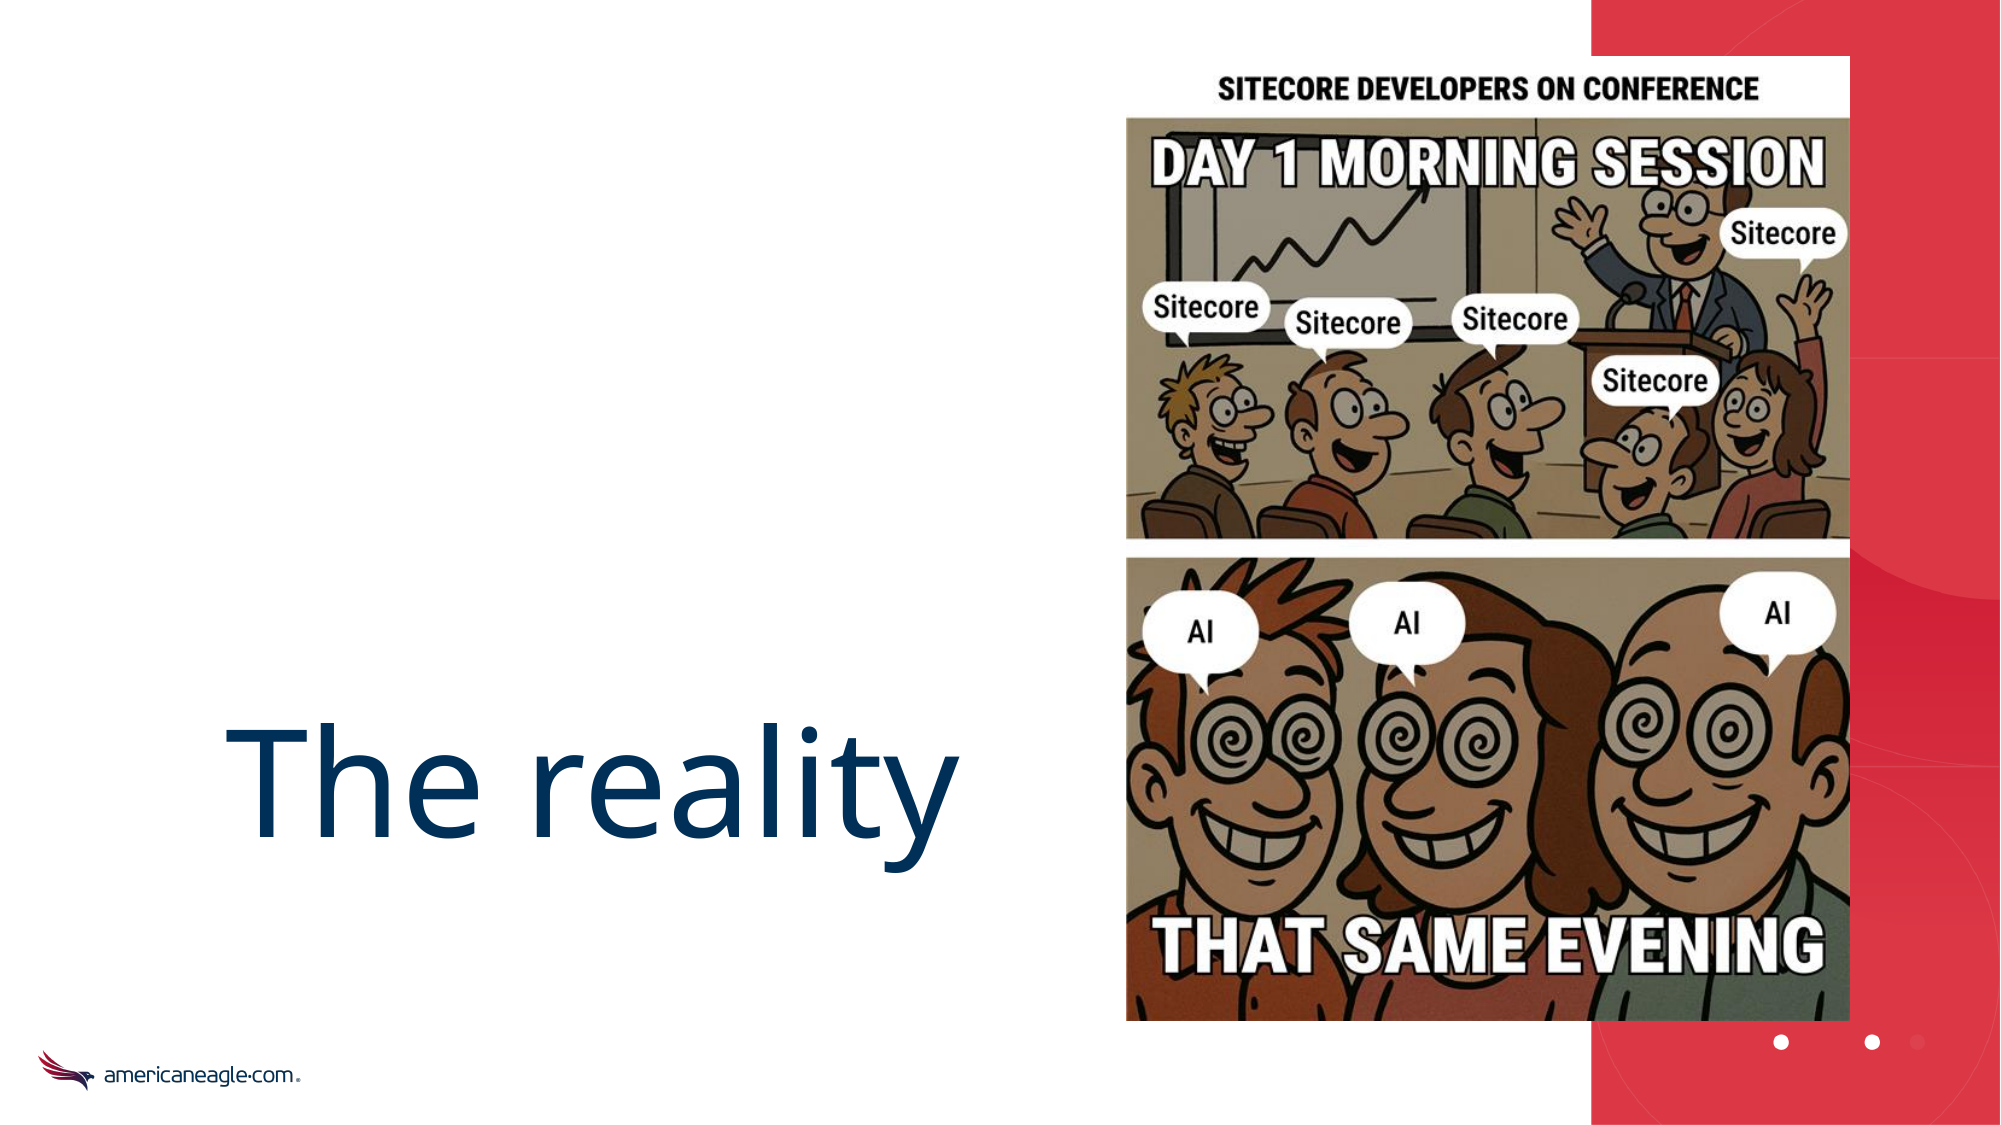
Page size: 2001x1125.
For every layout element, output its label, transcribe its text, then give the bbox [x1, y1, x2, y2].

picture [37, 1050, 301, 1091]
picture [1126, 0, 2000, 1125]
title The reality [225, 187, 1126, 863]
